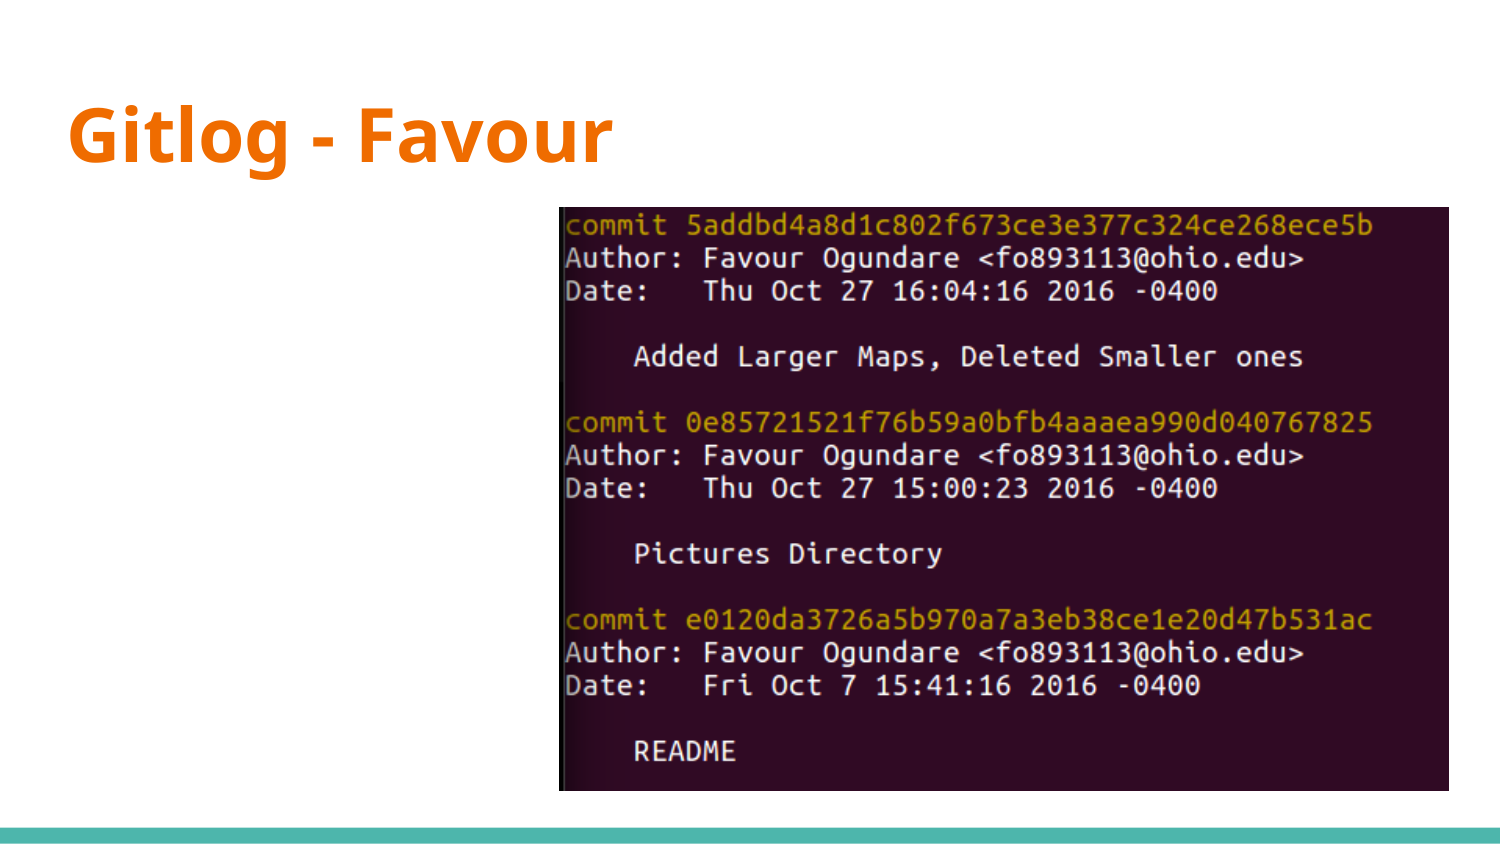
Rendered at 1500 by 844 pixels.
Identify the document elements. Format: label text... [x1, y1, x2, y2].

title Gitlog - Favour [51, 72, 1449, 189]
picture [559, 207, 1450, 791]
